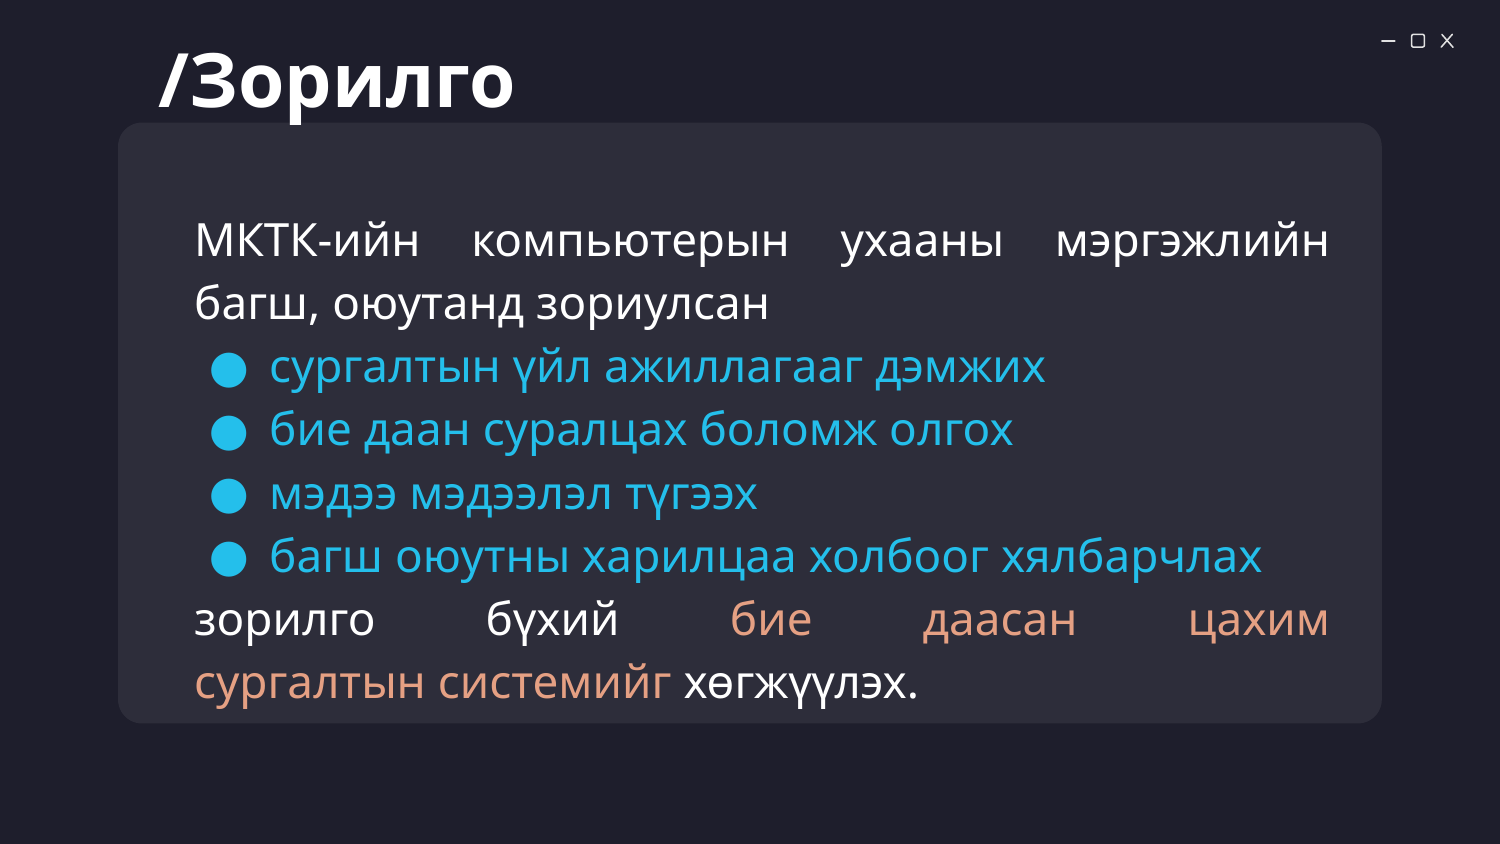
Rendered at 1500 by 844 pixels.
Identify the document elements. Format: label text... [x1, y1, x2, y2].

text_box /Зорилго [91, 18, 565, 149]
text_box МКТК-ийн компьютерын ухааны мэргэжлийн багш, оюутанд зориулсан сургалтын үйл ажиллагааг дэмжих бие даан суралцах боломж олгох мэдээ мэдээлэл түгээх багш оюутны харилцаа холбоог хялбарчлах зорилго бүхий бие даасан цахим сургалтын системийг хөгжүүлэх. [179, 194, 1346, 716]
